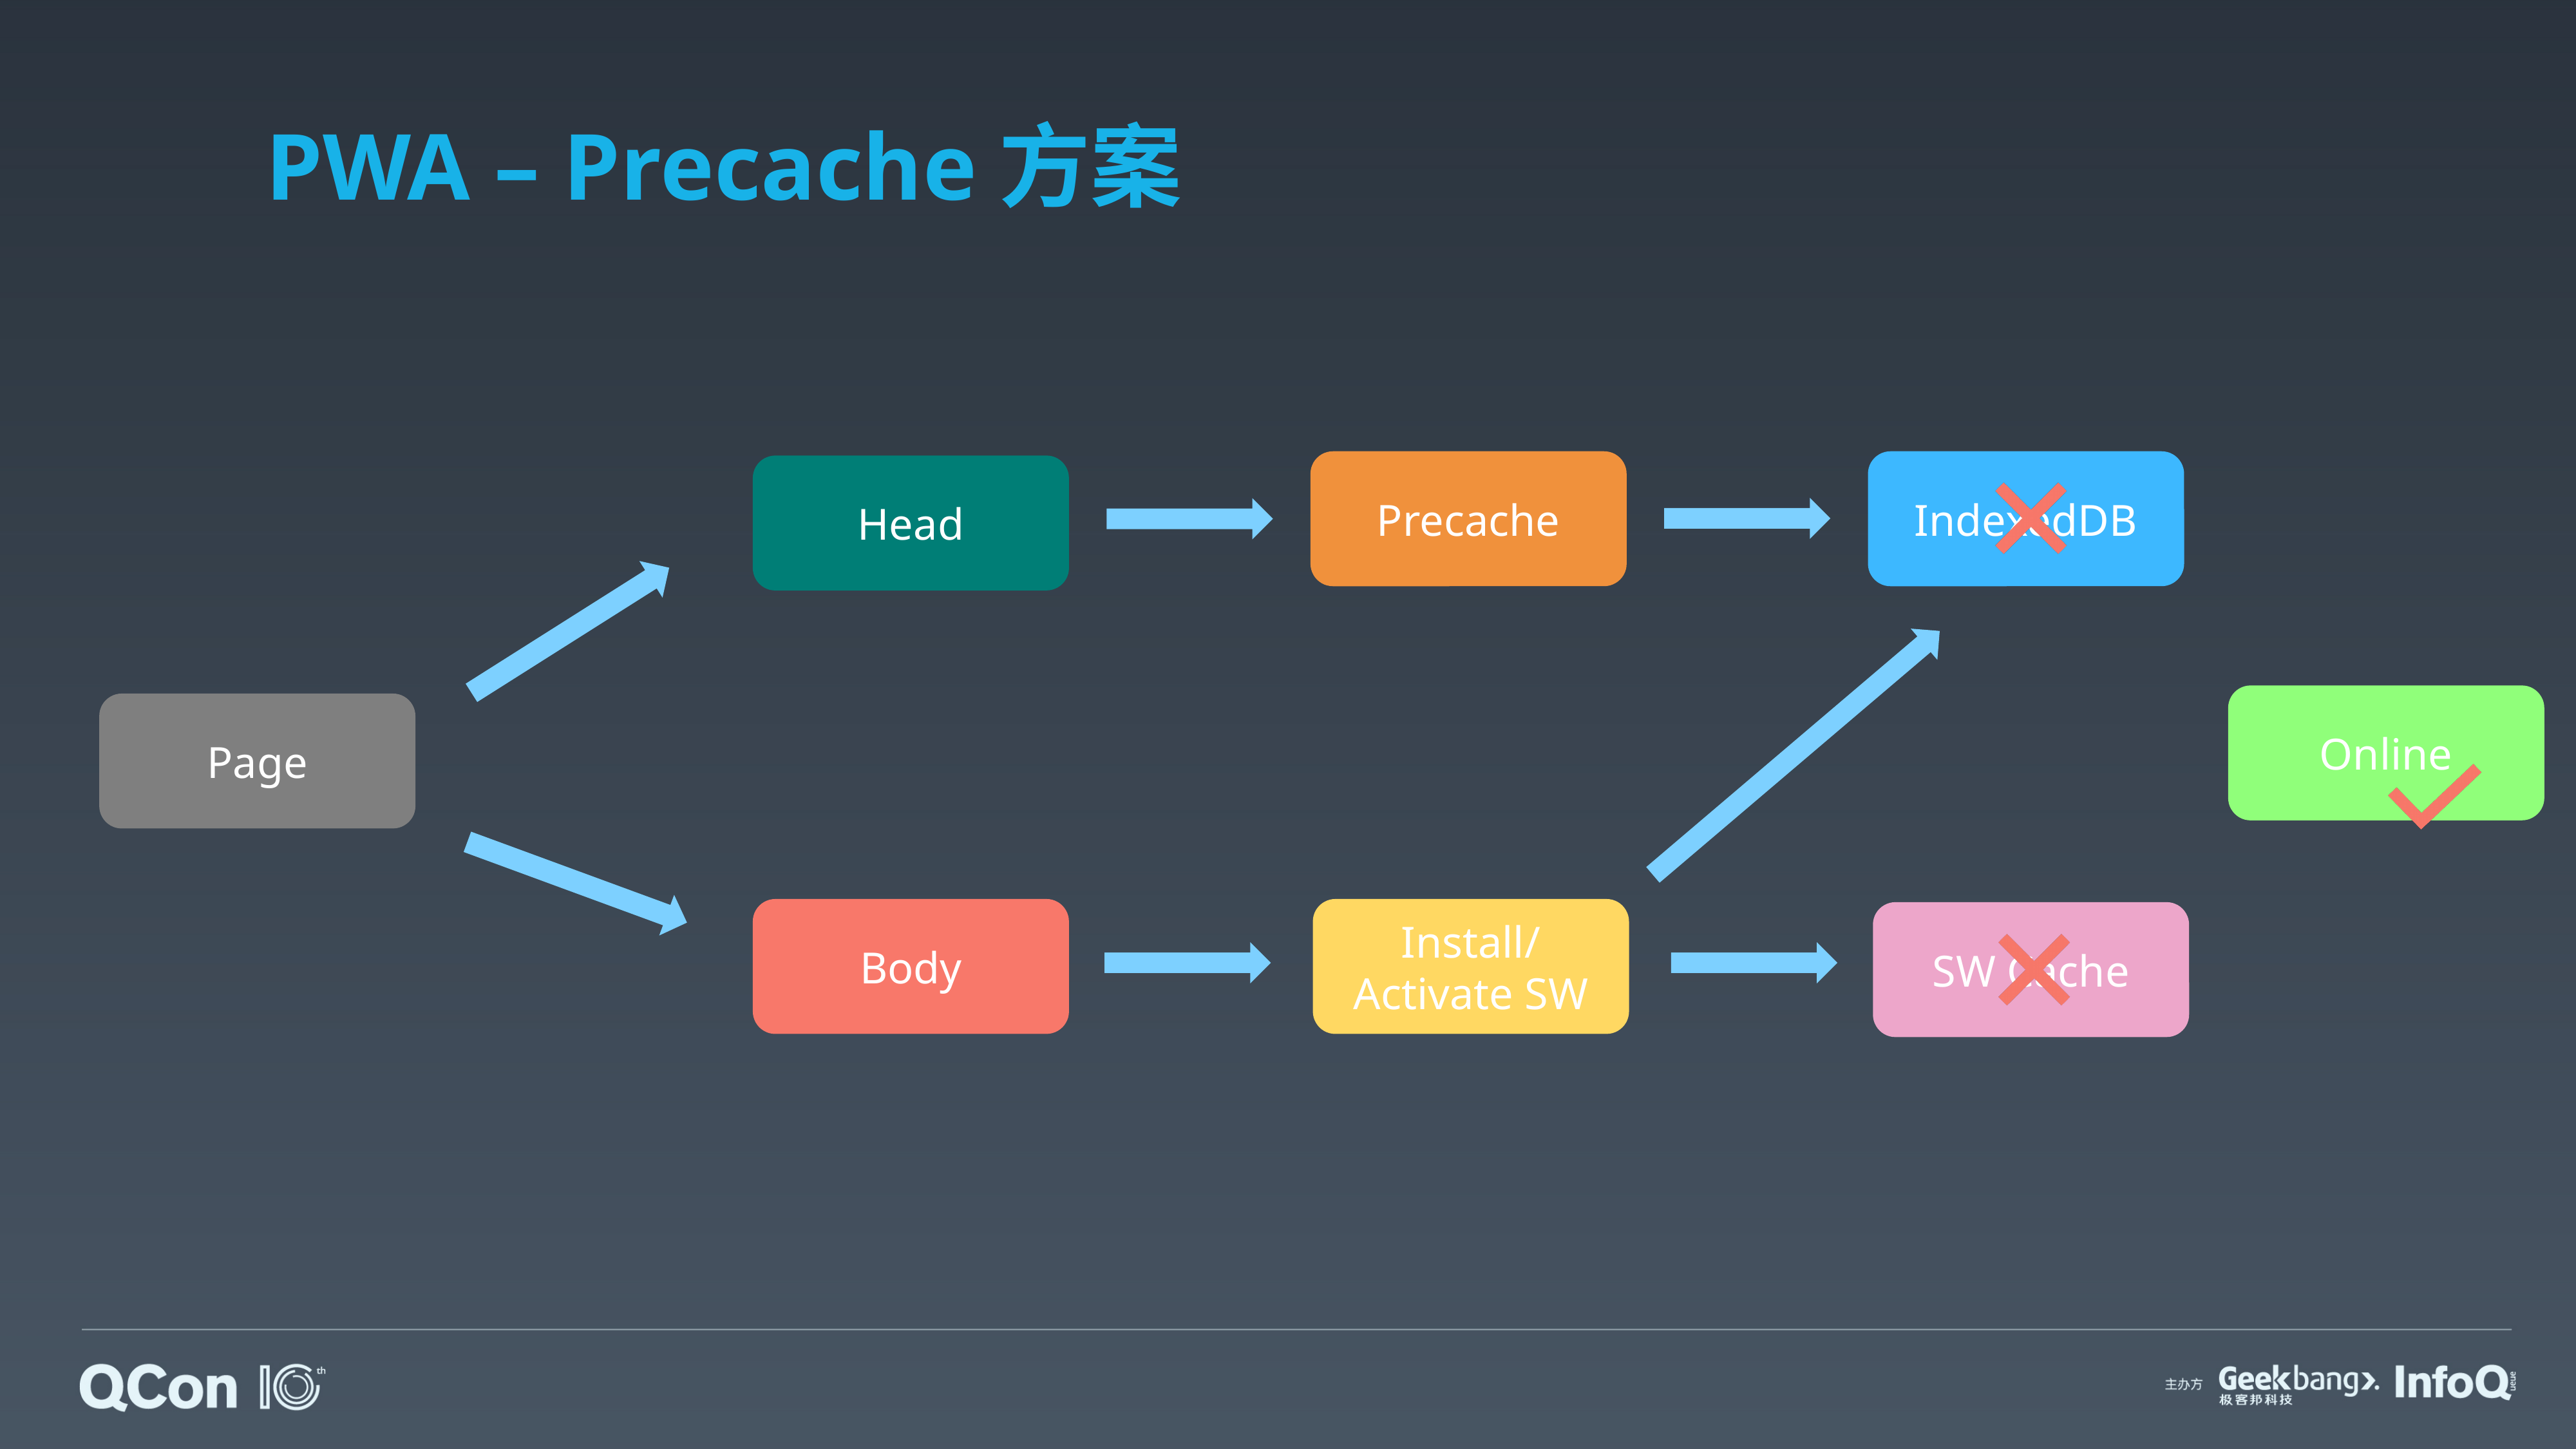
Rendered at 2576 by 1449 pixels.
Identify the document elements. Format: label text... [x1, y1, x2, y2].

text_box Precache [1310, 451, 1627, 587]
title PWA – Precache方案 [260, 102, 2316, 242]
text_box [1664, 498, 1831, 539]
text_box [1671, 942, 1838, 983]
text_box [1646, 629, 1940, 883]
text_box Install/ Activate SW [1312, 898, 1629, 1034]
text_box Body [752, 898, 1069, 1034]
text_box [1104, 942, 1271, 983]
picture [0, 0, 2576, 1449]
text_box Page [99, 693, 416, 829]
text_box SW Cache [1873, 902, 2190, 1037]
text_box [1106, 498, 1273, 540]
text_box [466, 561, 670, 703]
text_box [463, 831, 687, 936]
text_box Online [2228, 685, 2544, 820]
text_box IndexedDB [1868, 451, 2184, 587]
text_box Head [752, 455, 1069, 591]
